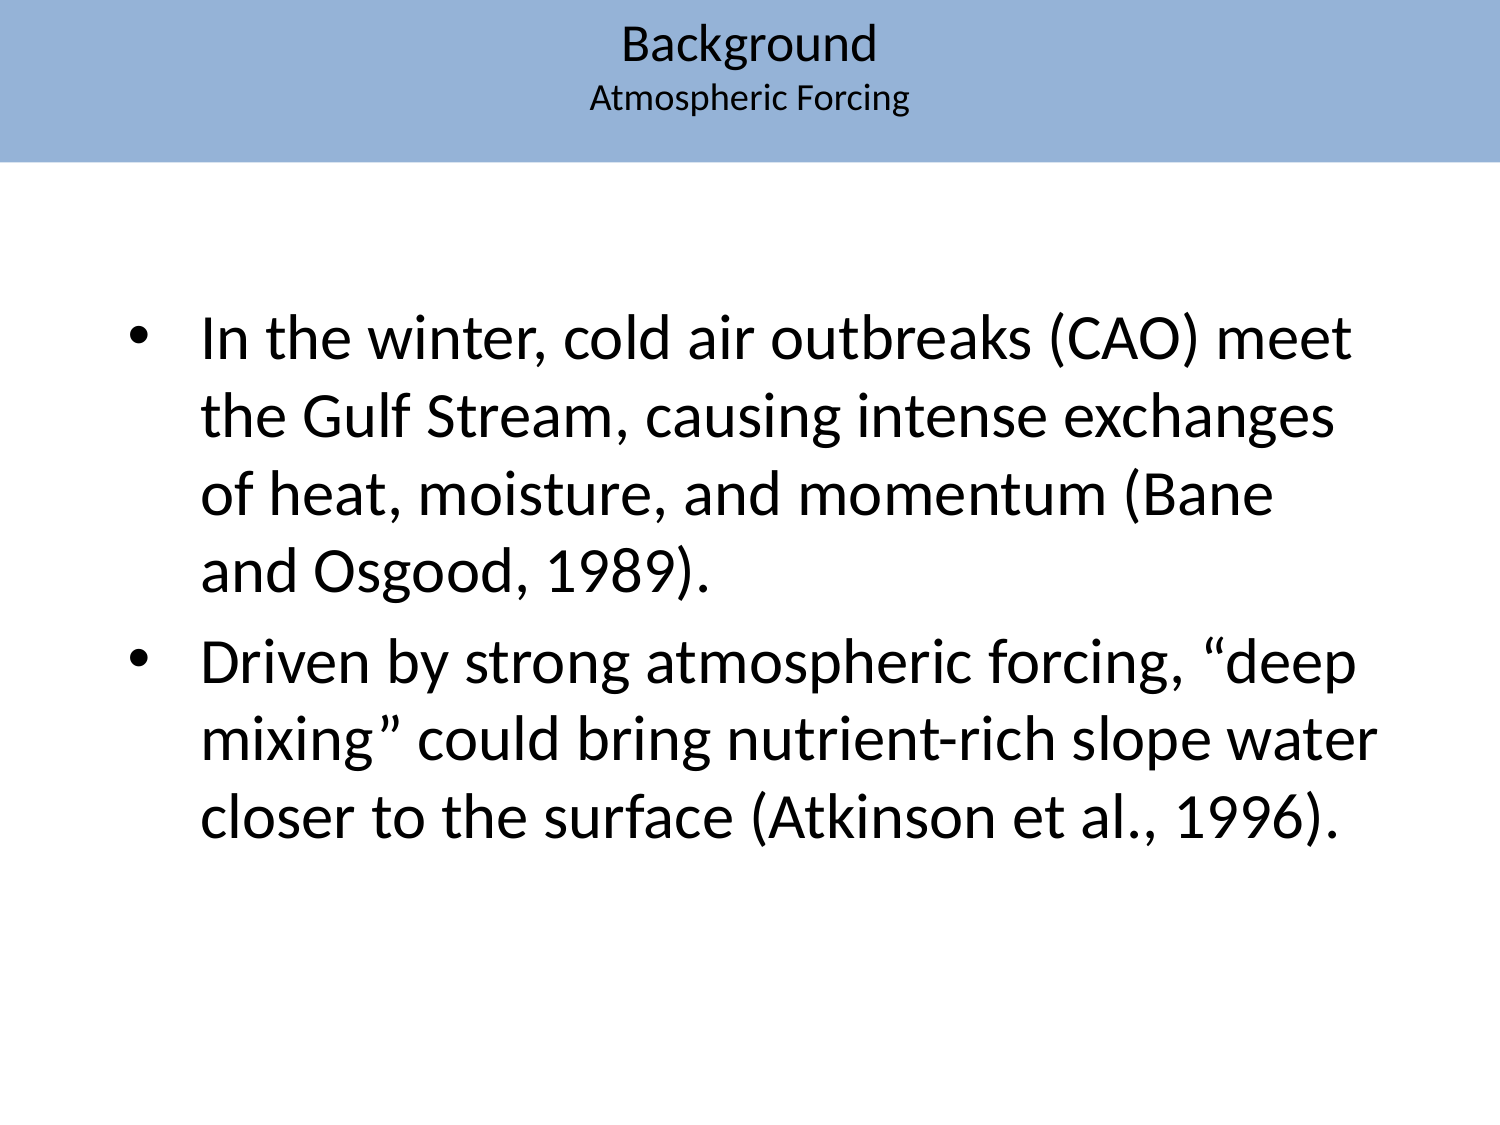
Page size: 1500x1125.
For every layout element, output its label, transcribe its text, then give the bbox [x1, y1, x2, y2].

subtitle In the winter, cold air outbreaks (CAO) meet the Gulf Stream, causing intense exchanges of heat, moisture, and momentum (Bane and Osgood, 1989). Driven by strong atmospheric forcing, “deep mixing” could bring nutrient-rich slope water closer to the surface (Atkinson et al., 1996). [112, 287, 1400, 925]
title Background Atmospheric Forcing [0, 0, 1500, 163]
